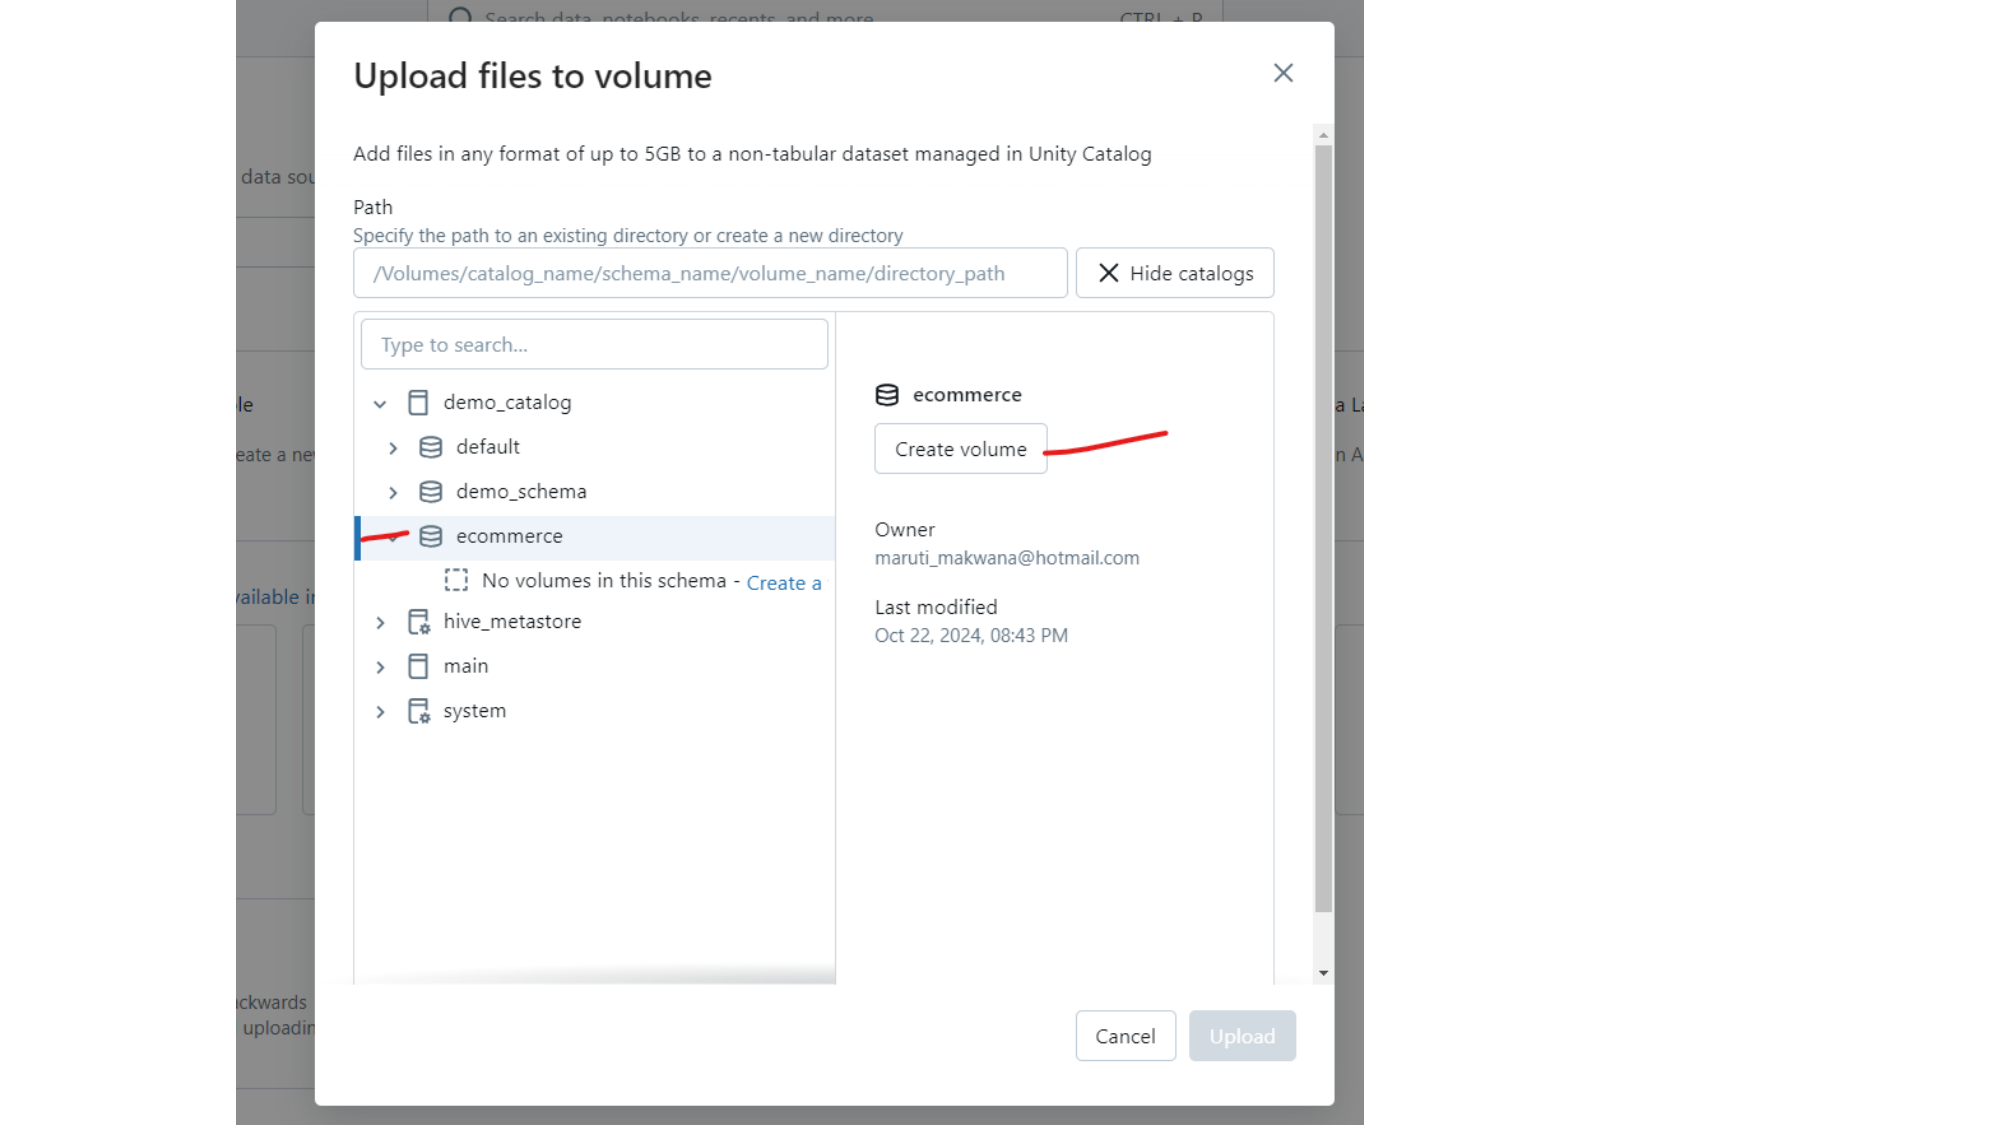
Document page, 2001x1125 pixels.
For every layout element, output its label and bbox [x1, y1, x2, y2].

picture [236, 0, 1364, 1125]
